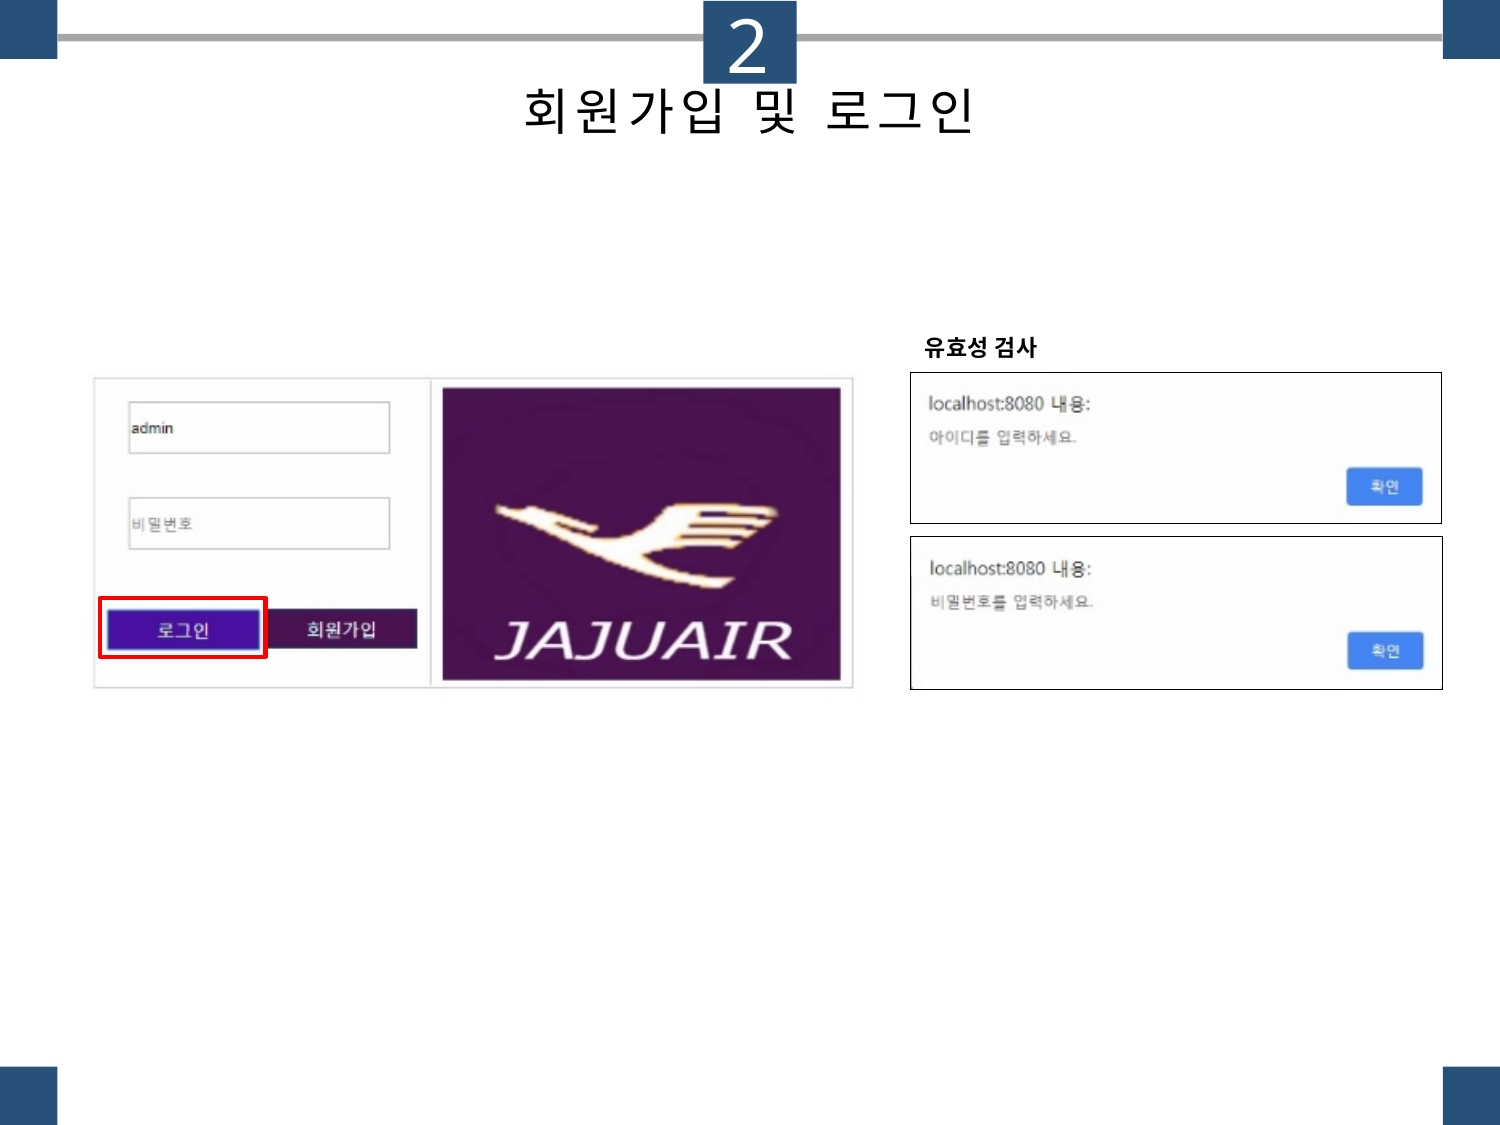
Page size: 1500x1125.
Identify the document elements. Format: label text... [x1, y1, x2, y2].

picture [910, 536, 1443, 690]
picture [88, 373, 857, 693]
text_box [814, 32, 1444, 43]
text_box [55, 32, 683, 43]
text_box 유효성 검사 [910, 326, 1317, 369]
text_box 회원가입 및 로그인 [436, 73, 1063, 148]
picture [909, 372, 1442, 524]
text_box 2 [683, 0, 814, 96]
